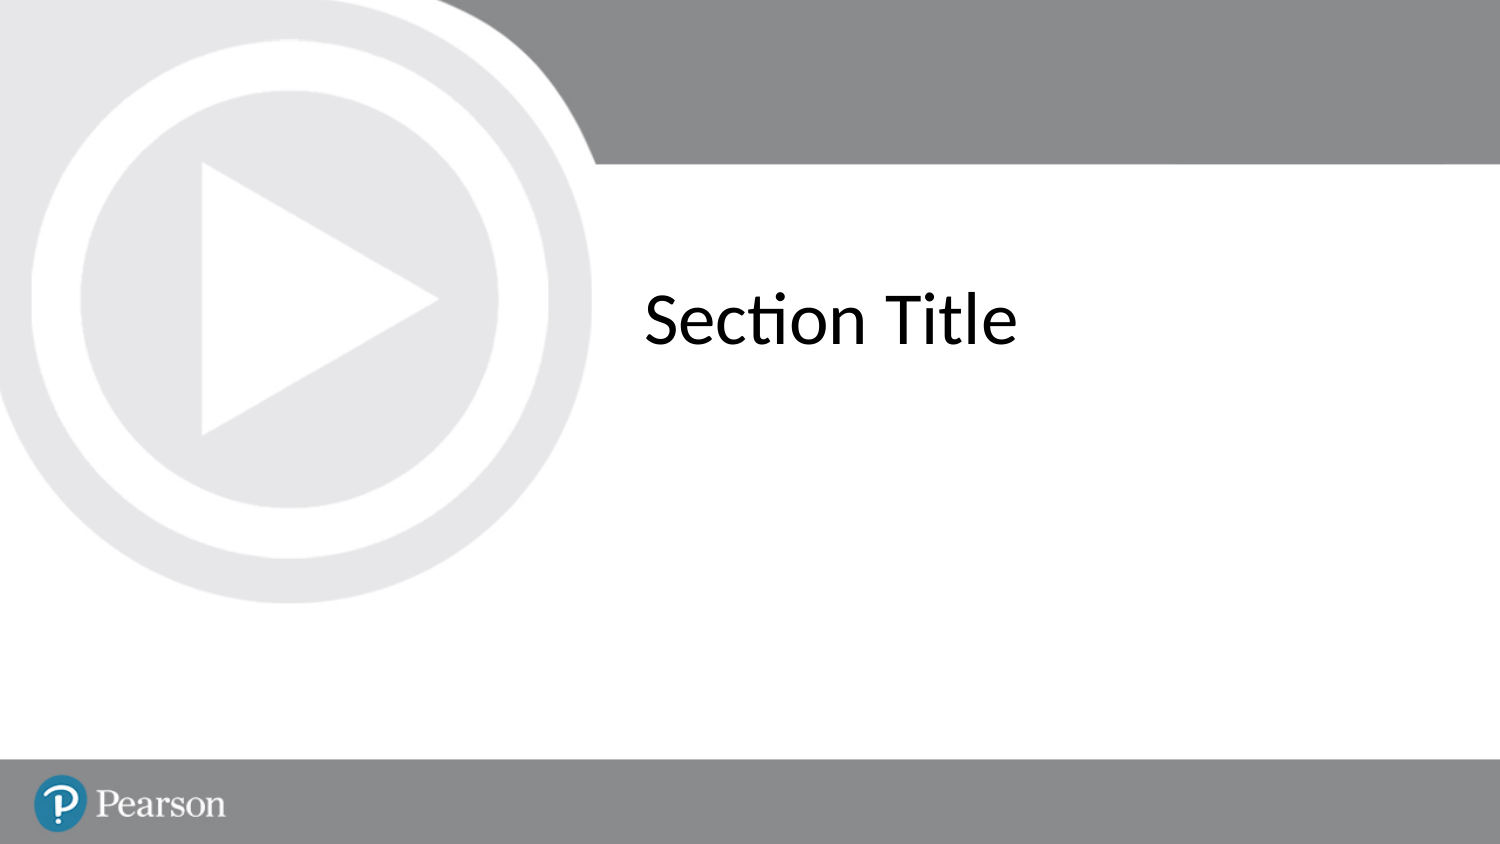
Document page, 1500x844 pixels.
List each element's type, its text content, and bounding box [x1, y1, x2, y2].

picture [0, 0, 1500, 844]
title Section Title [629, 262, 1446, 443]
